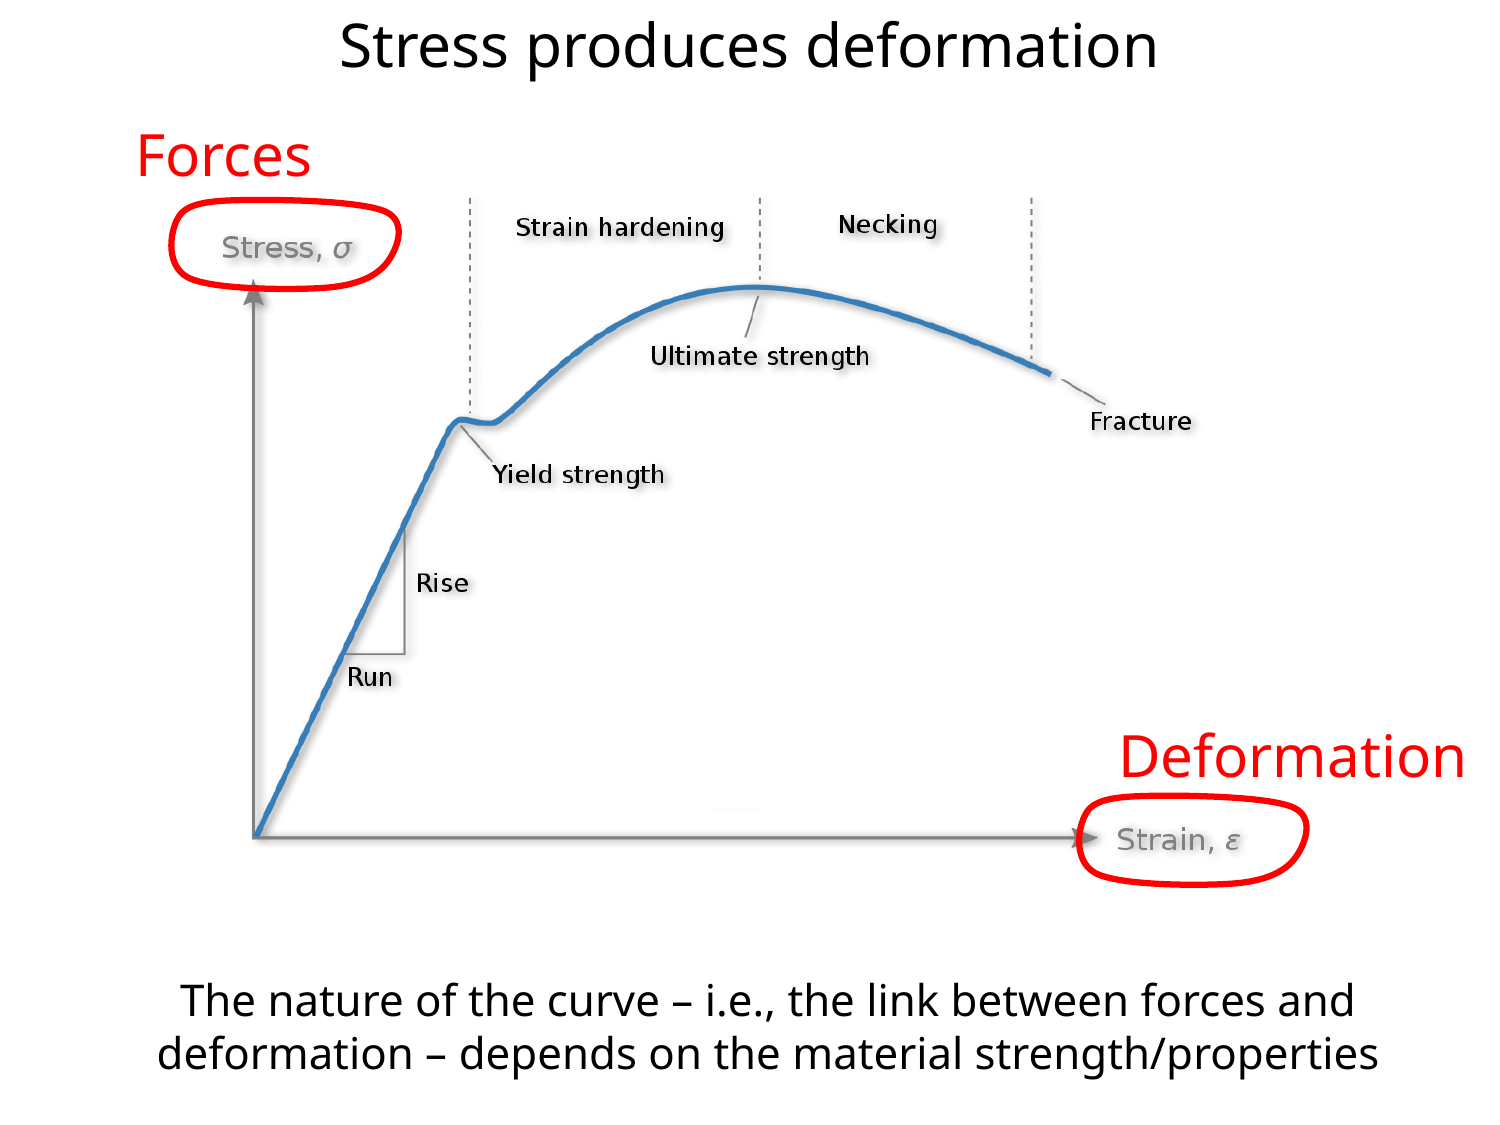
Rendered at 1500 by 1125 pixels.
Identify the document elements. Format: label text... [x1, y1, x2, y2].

text_box Forces [0, 110, 933, 196]
text_box [1276, 801, 1308, 875]
text_box The nature of the curve – i.e., the link between forces and deformation – depends on the material strength/properties [61, 965, 1476, 1086]
text_box Deformation [1276, 711, 1500, 797]
picture [173, 174, 1276, 894]
text_box Stress produces deformation [0, 0, 1500, 88]
